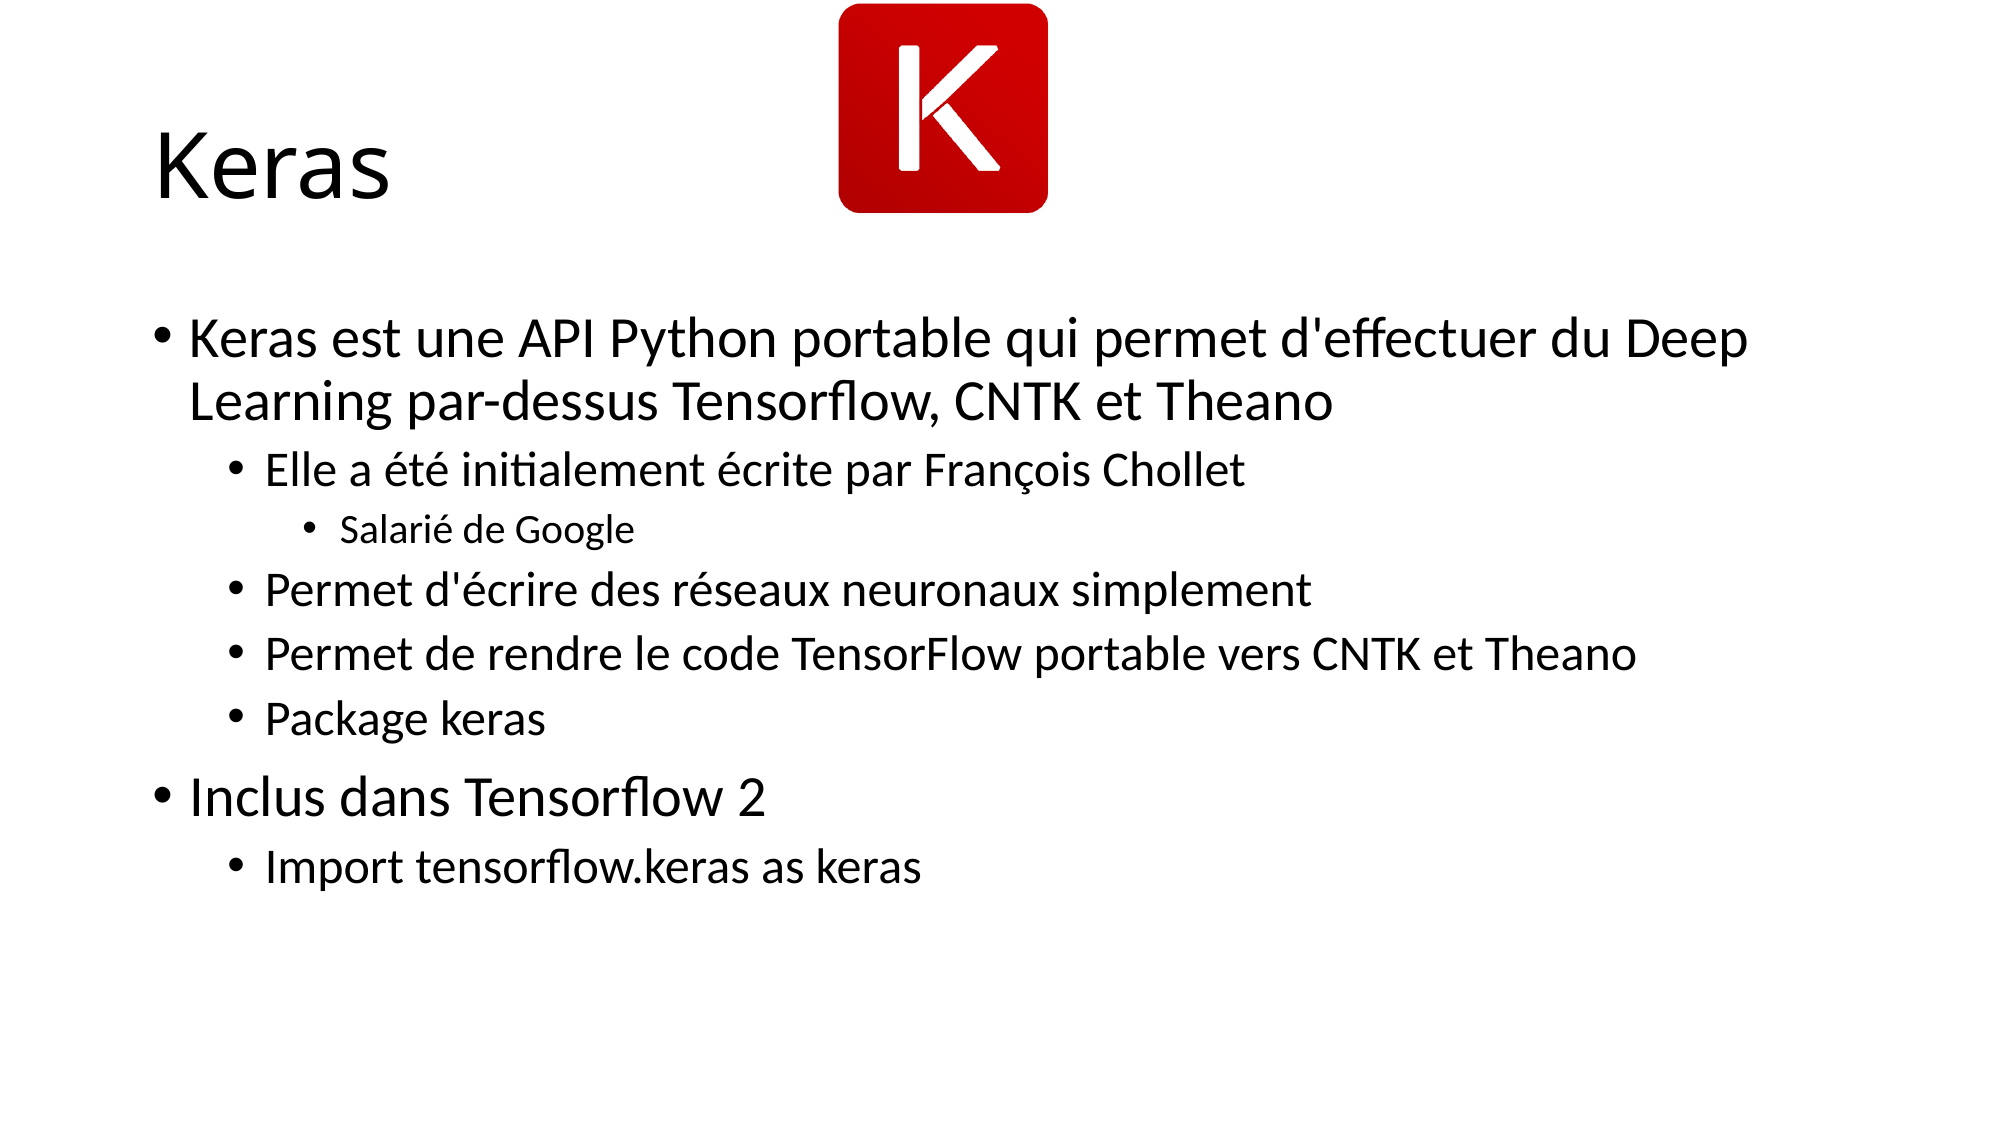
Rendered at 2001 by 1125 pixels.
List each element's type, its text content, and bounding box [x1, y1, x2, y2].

list Keras est une API Python portable qui permet d'effectuer du Deep Learning par-dessus Tensorflow, CNTK et Theano Elle a été initialement écrite par François Chollet Salarié de Google Permet d'écrire des réseaux neuronaux simplement Permet de rendre le code TensorFlow portable vers CNTK et Theano Package keras Inclus dans Tensorflow 2 Import tensorflow.keras as keras [137, 299, 1863, 1014]
title Keras [137, 59, 1863, 278]
picture [834, 0, 1052, 217]
